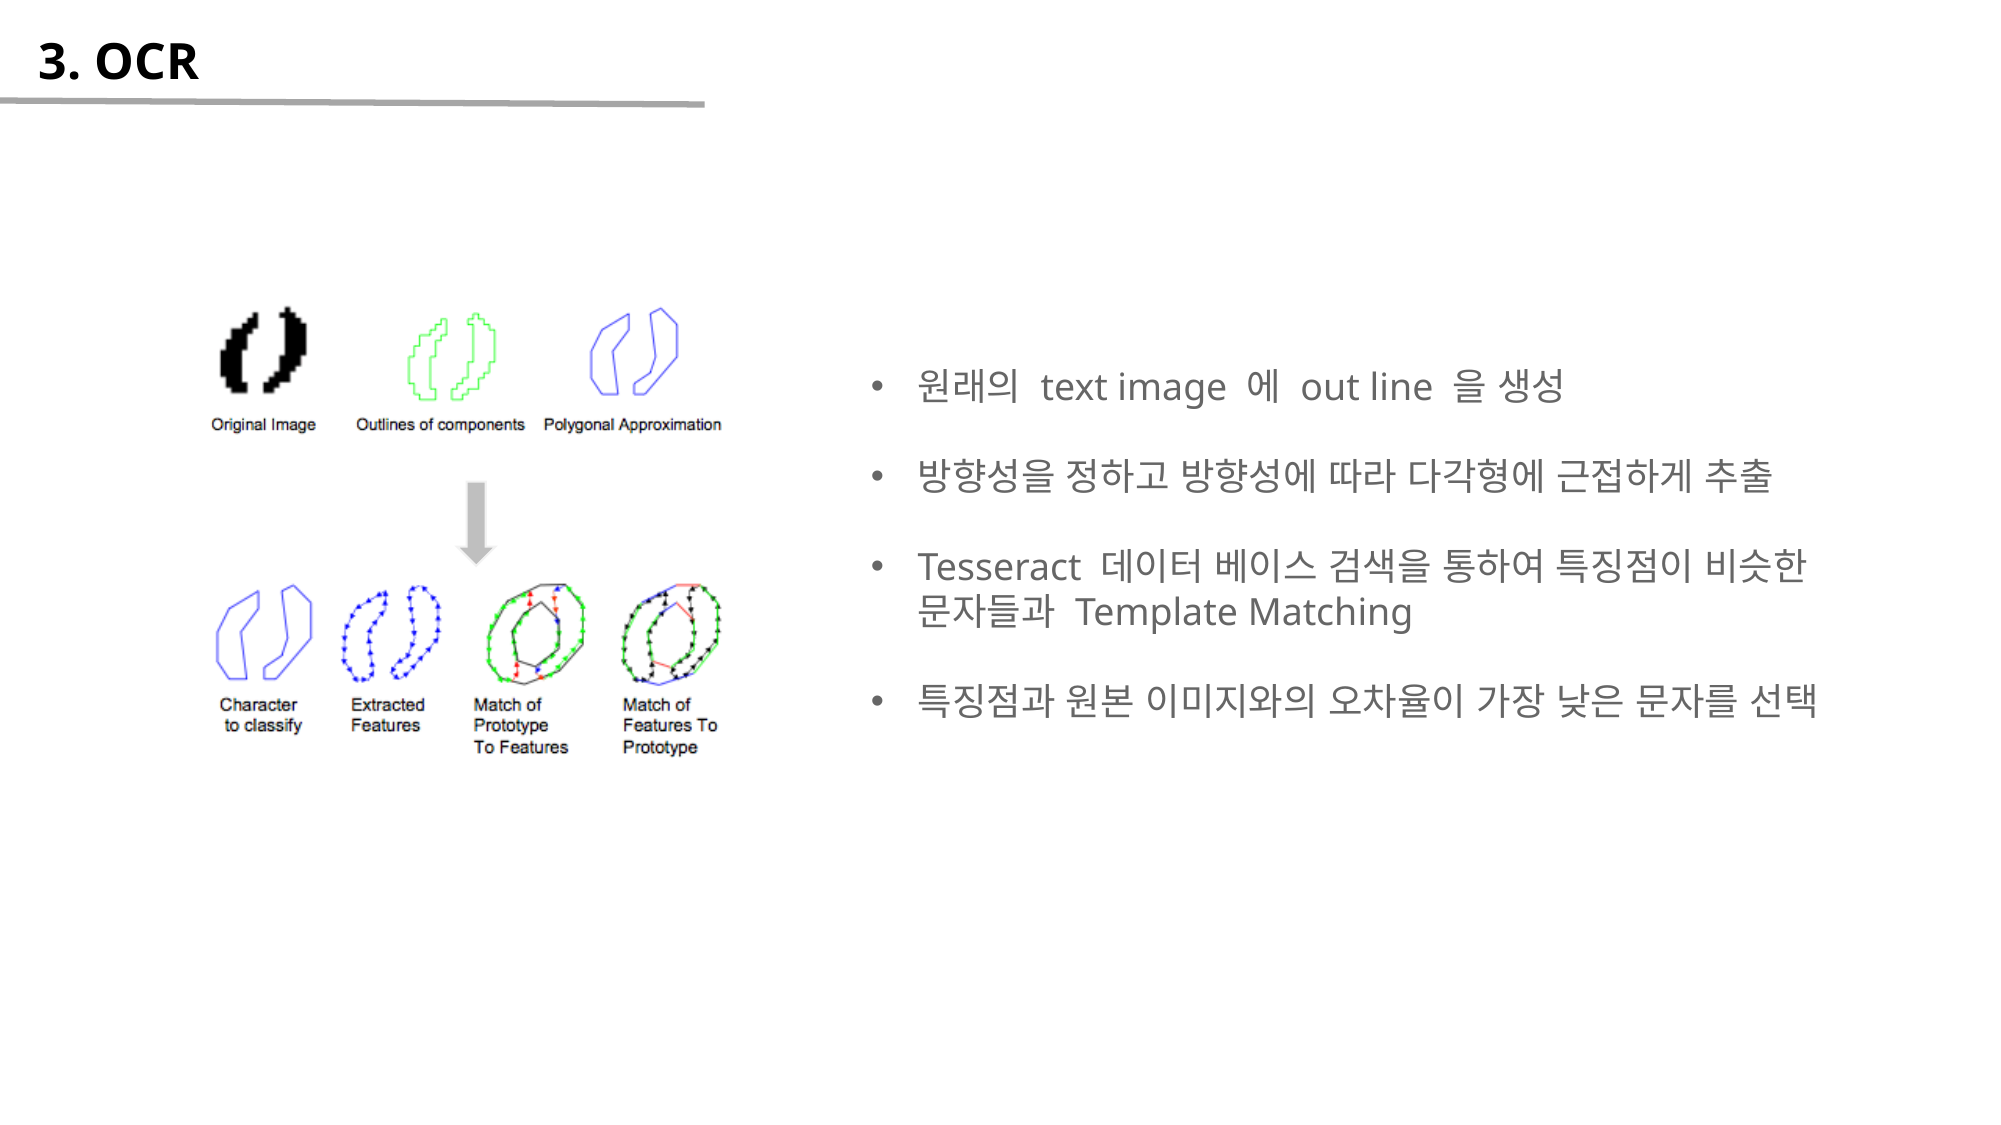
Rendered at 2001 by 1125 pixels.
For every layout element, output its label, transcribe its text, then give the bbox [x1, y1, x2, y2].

picture [155, 278, 765, 472]
picture [210, 562, 742, 758]
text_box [0, 100, 705, 105]
text_box [454, 480, 498, 562]
text_box 3. OCR [24, 17, 823, 97]
text_box 원래의 text image 에 out line 을 생성 방향성을 정하고 방향성에 따라 다각형에 근접하게 추출 Tesseract 데이터 베이스 검색을 통하여 특징점이 비슷한 문자들과 Template Matching 특징점과 원본 이미지와의 오차율이 가장 낮은 문자를 선택 [856, 355, 1909, 821]
